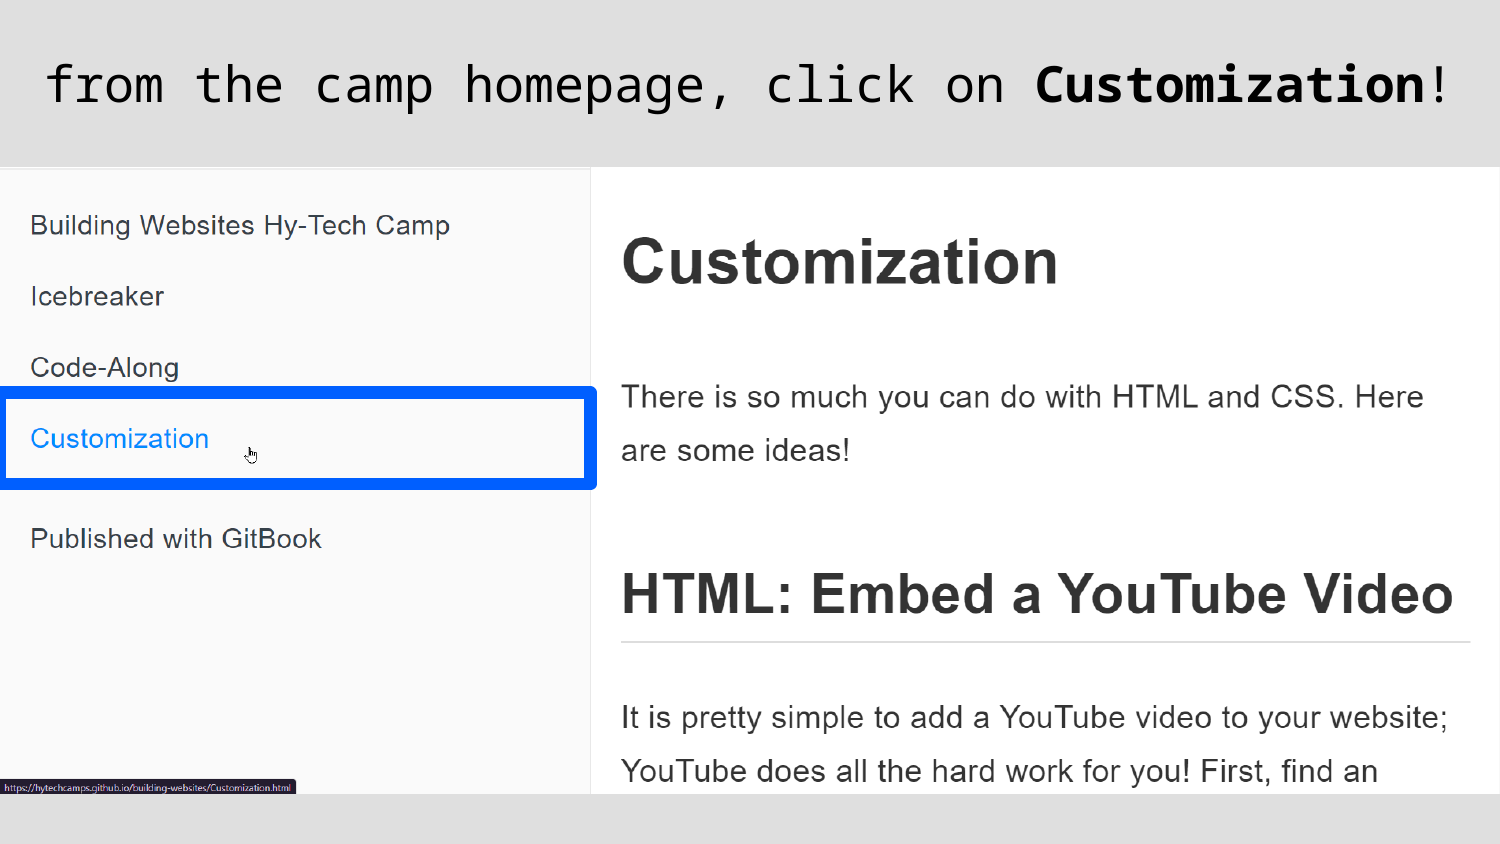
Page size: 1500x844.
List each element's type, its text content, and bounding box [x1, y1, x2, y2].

picture [0, 167, 1500, 794]
text_box from the camp homepage, click on Customization! [30, 45, 1470, 121]
